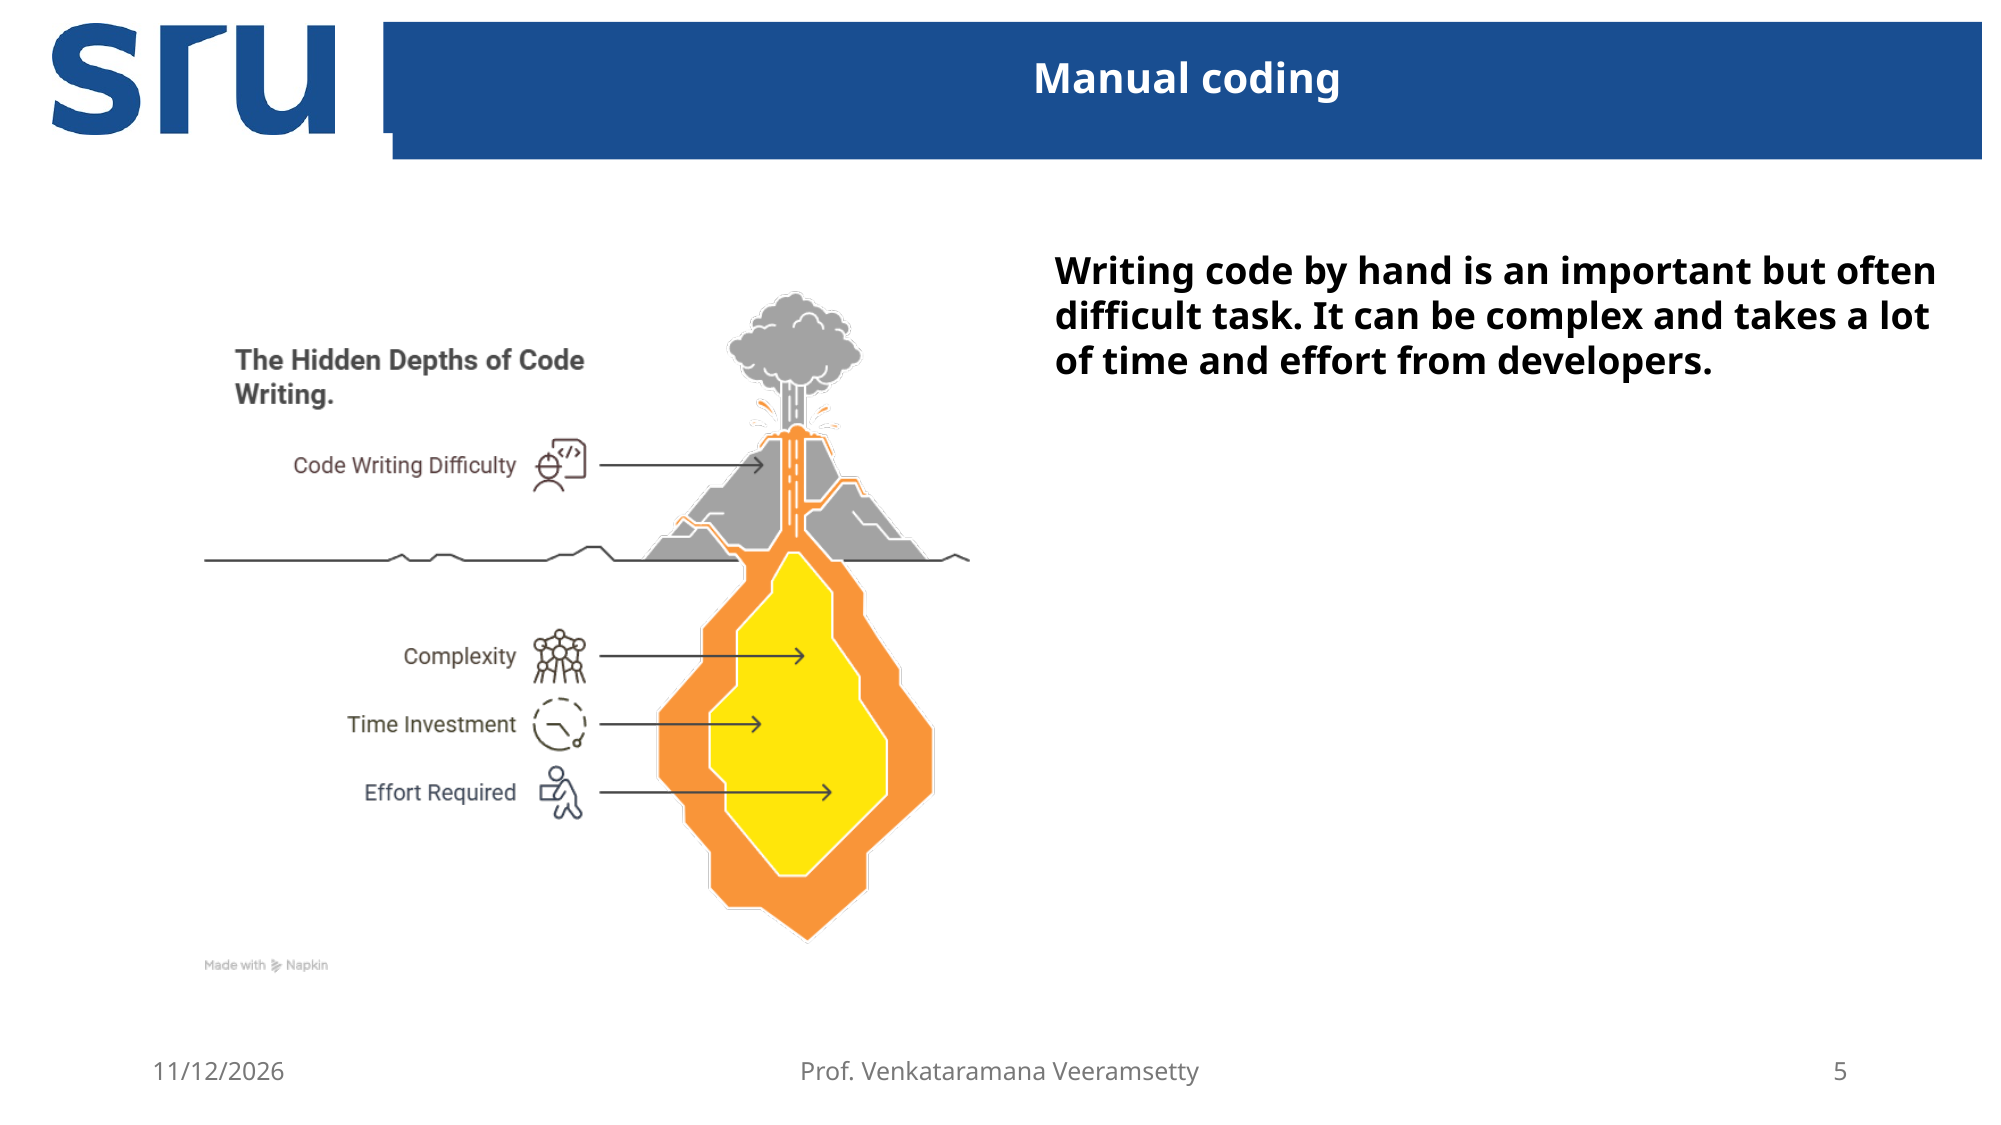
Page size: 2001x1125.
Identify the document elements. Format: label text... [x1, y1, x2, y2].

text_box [382, 21, 1983, 162]
picture [51, 23, 335, 136]
picture [178, 238, 996, 997]
slide_number 5 [1412, 1042, 1863, 1103]
text_box Writing code by hand is an important but often difficult task. It can be complex and takes a lot of time and effort from developers. [1039, 239, 1961, 434]
footer Prof. Venkataramana Veeramsetty [662, 1042, 1338, 1103]
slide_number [137, 1042, 588, 1103]
